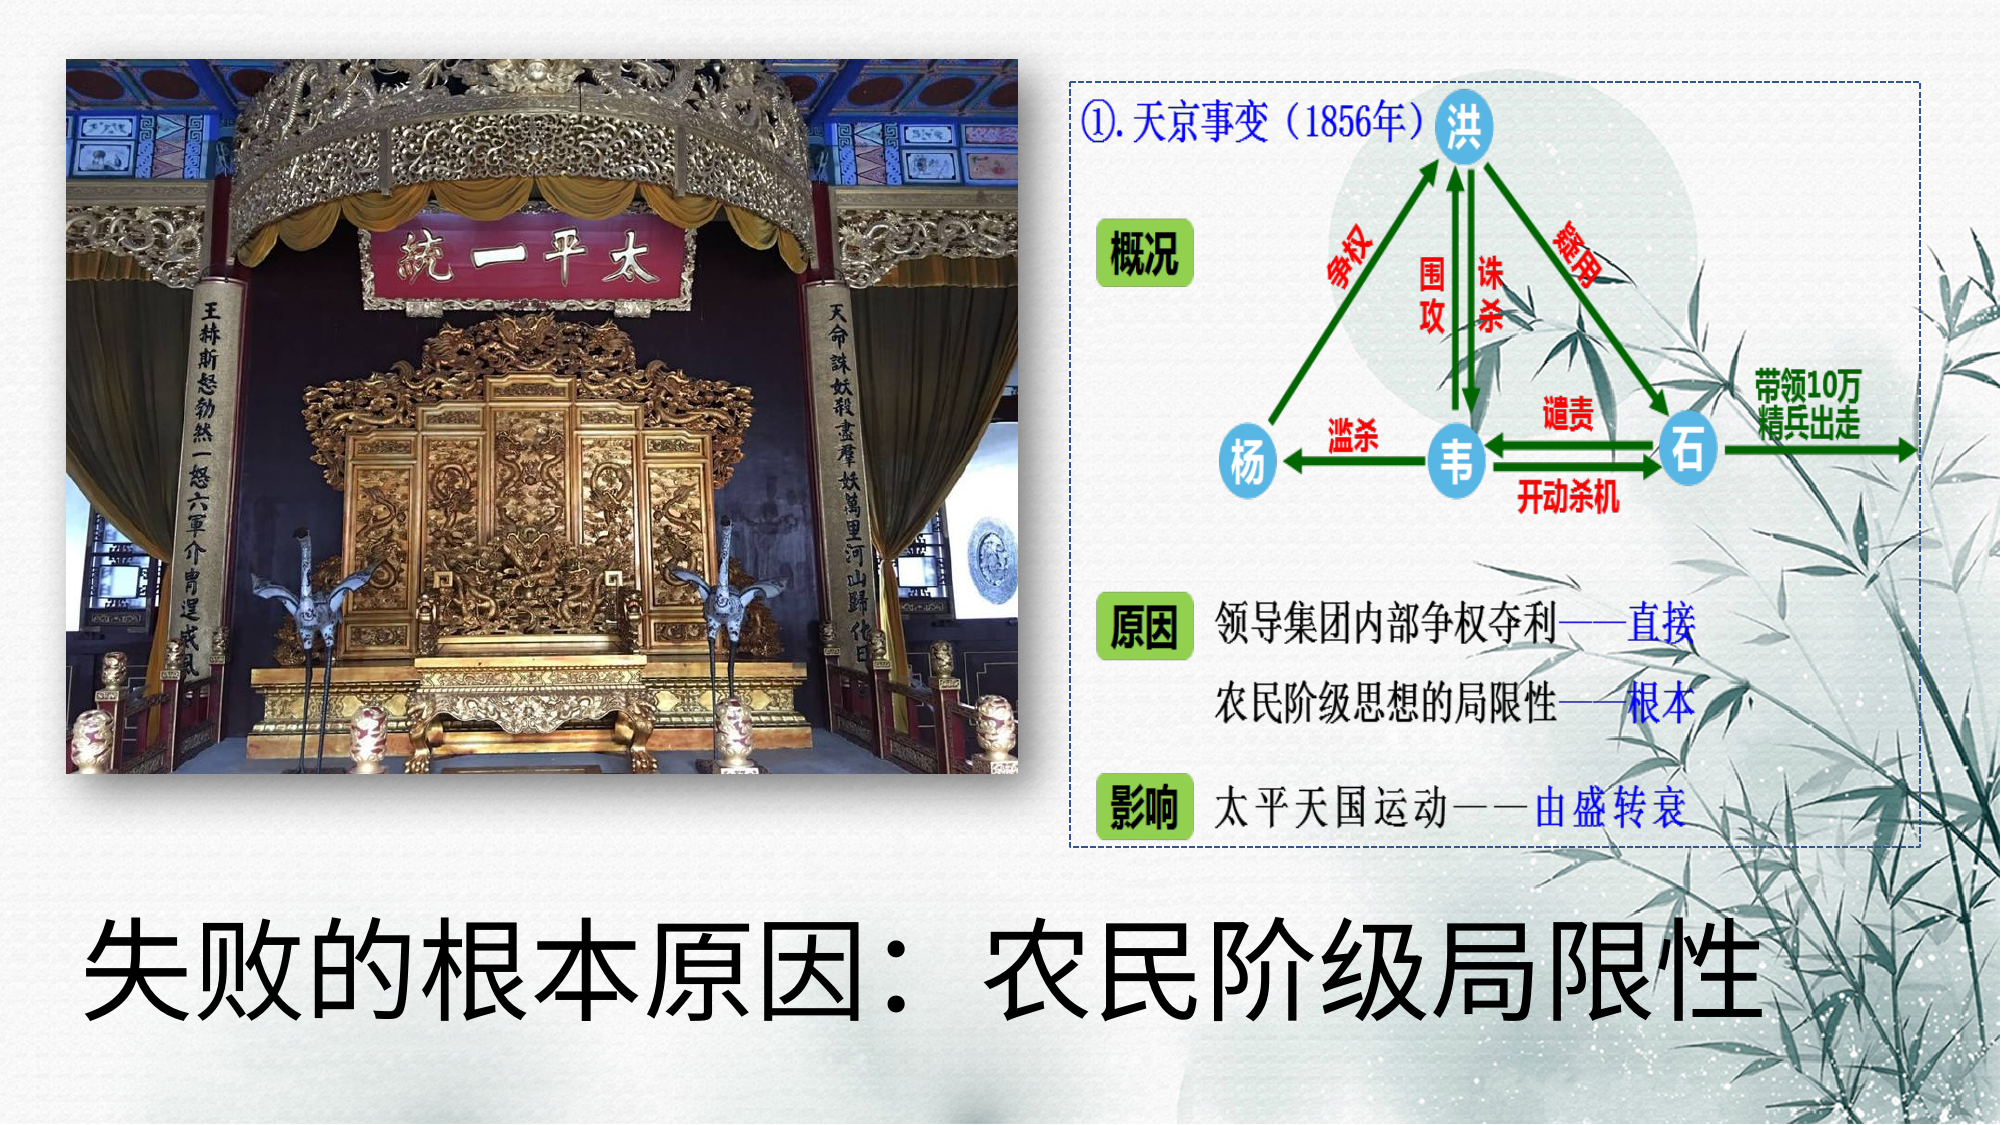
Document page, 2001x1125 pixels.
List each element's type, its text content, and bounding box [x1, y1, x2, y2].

picture [0, 0, 2001, 1125]
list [65, 59, 1018, 774]
text_box 失败的根本原因：农民阶级局限性 [66, 893, 1784, 1043]
